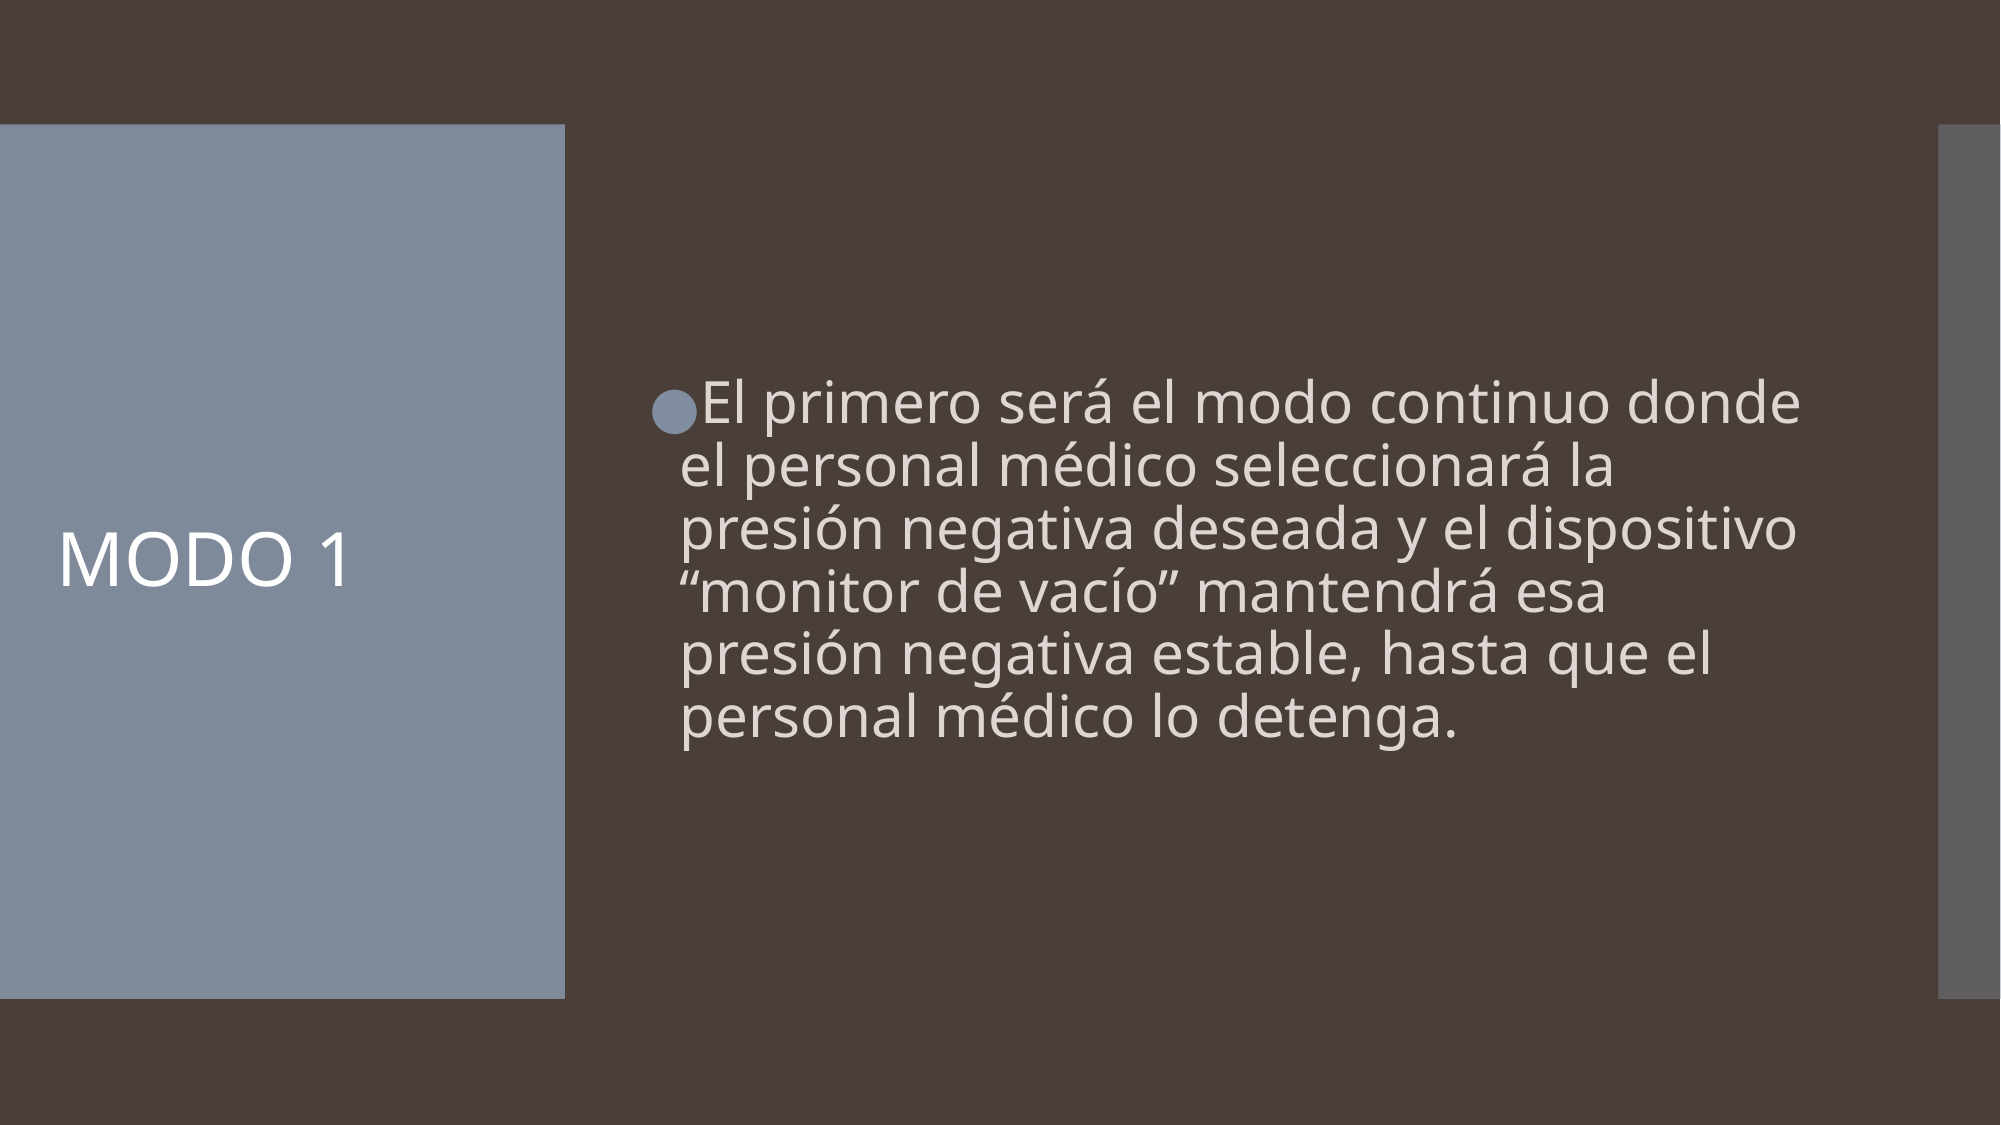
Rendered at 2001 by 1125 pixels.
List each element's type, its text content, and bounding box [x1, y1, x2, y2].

title MODO 1 [41, 184, 525, 940]
list El primero será el modo continuo donde el personal médico seleccionará la presión negativa deseada y el dispositivo “monitor de vacío” mantendrá esa presión negativa estable, hasta que el personal médico lo detenga. [634, 141, 1835, 982]
